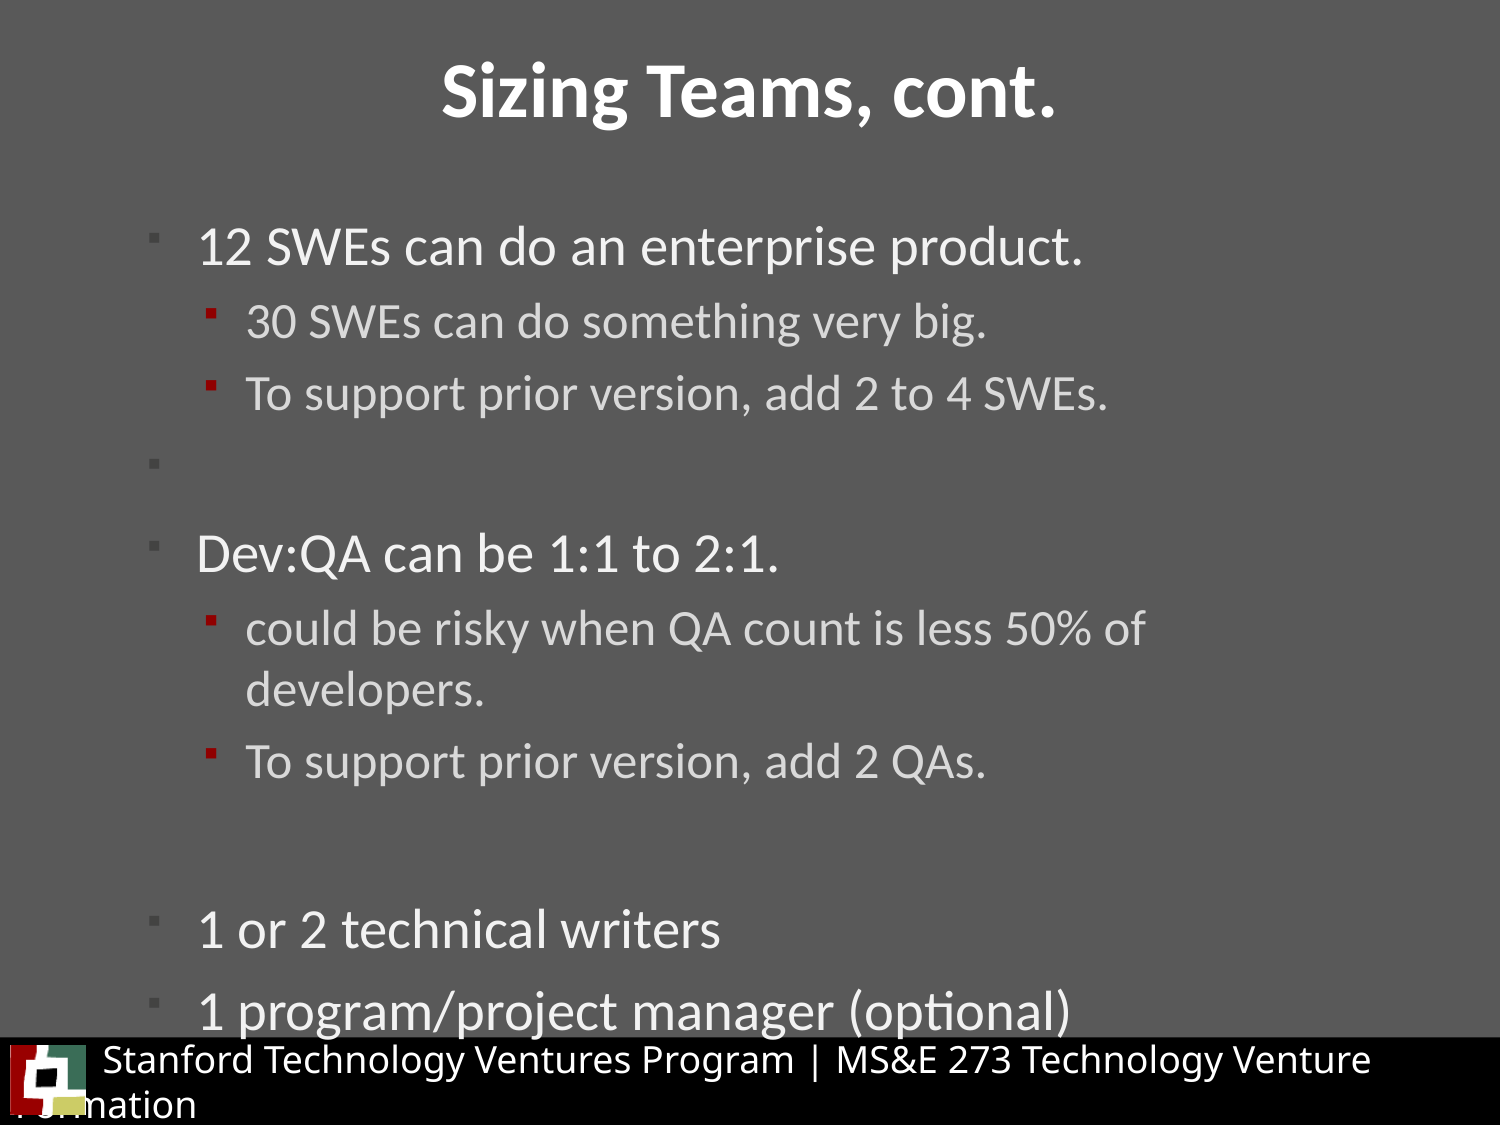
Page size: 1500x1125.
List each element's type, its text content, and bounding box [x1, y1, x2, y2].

picture [10, 1045, 86, 1115]
list 12 SWEs can do an enterprise product. 30 SWEs can do something very big. To support prior version, add 2 to 4 SWEs. Dev:QA can be 1:1 to 2:1. could be risky when QA count is less 50% of developers. To support prior version, add 2 QAs. 1 or 2 technical writers 1 program/project manager (optional) [131, 201, 1407, 1050]
title Sizing Teams, cont. [37, 4, 1463, 168]
